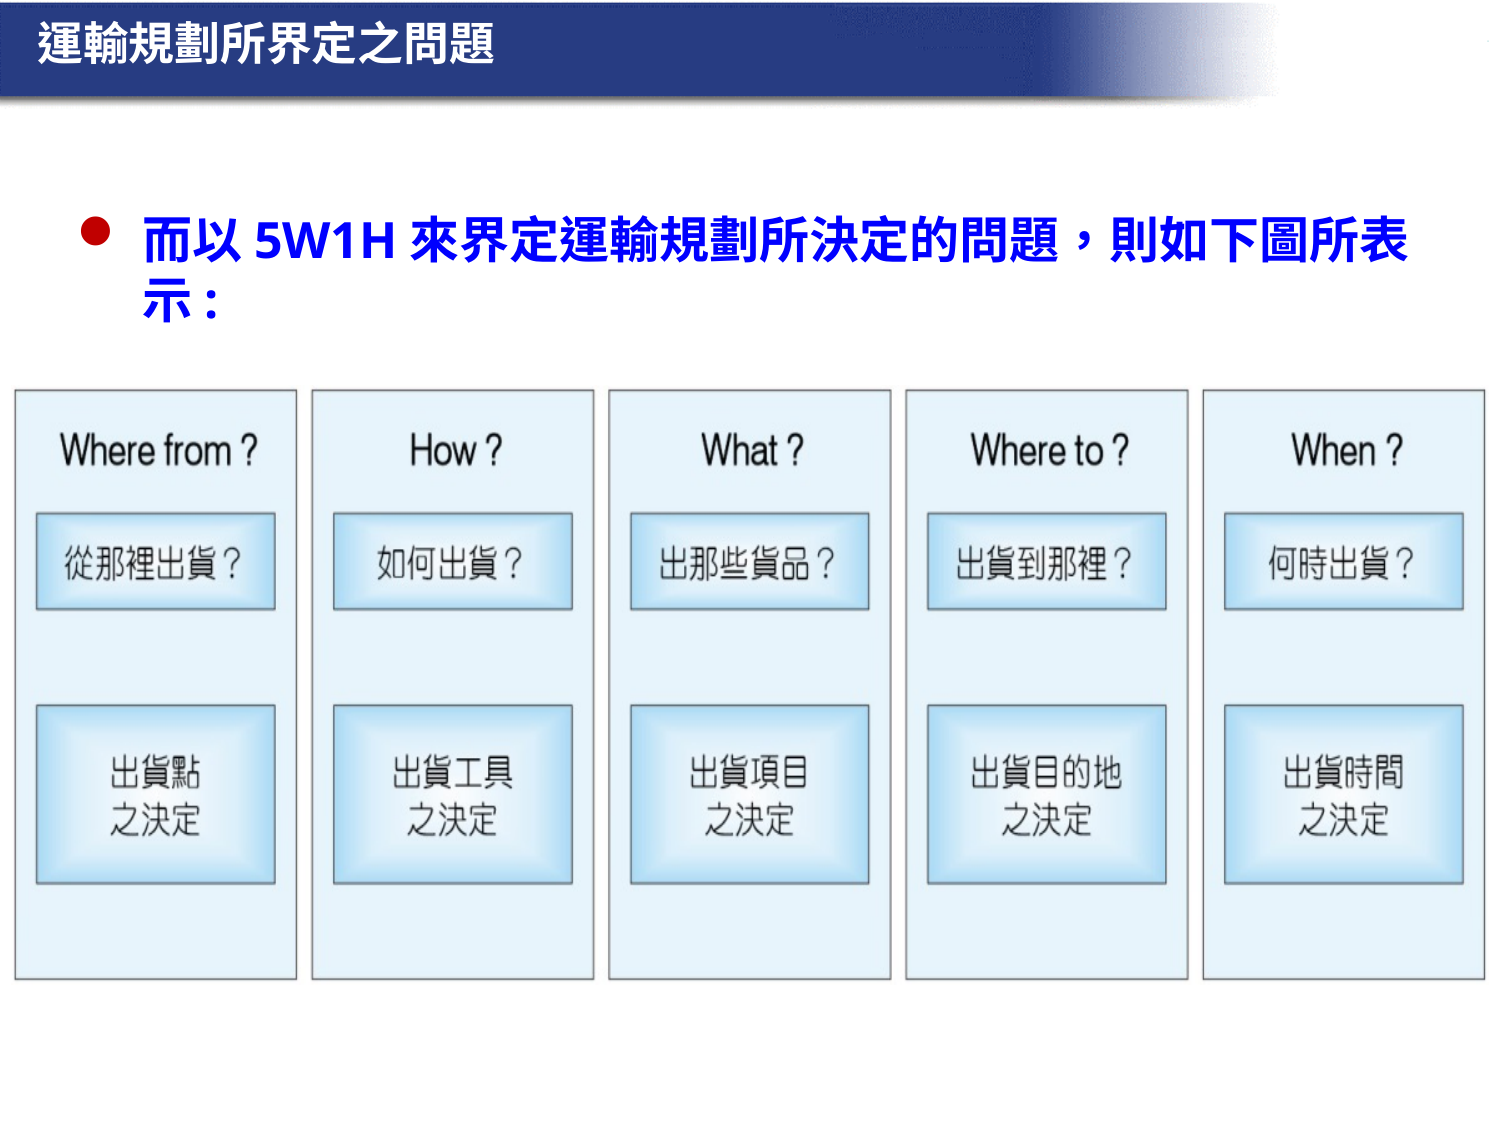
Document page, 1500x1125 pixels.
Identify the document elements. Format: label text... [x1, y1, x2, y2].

picture [0, 0, 1500, 114]
title 運輸規劃所界定之問題 [37, 0, 1163, 93]
picture [10, 385, 1489, 985]
list 而以5W1H來界定運輸規劃所決定的問題，則如下圖所表示: [76, 208, 1431, 383]
